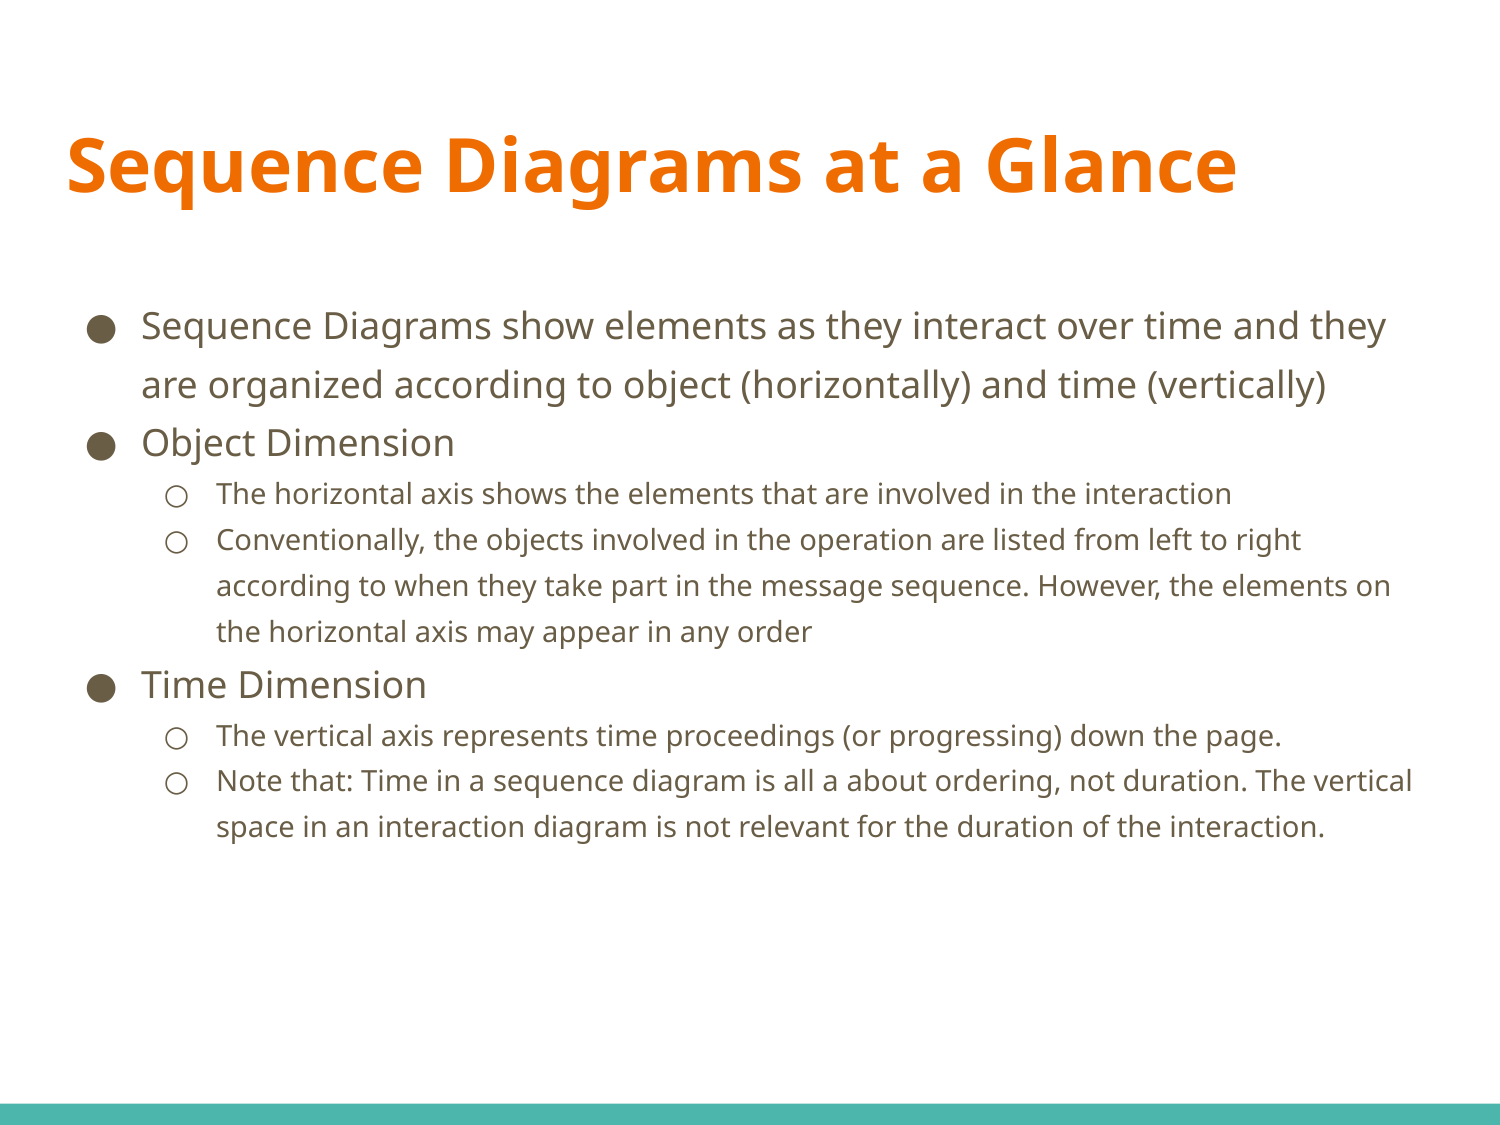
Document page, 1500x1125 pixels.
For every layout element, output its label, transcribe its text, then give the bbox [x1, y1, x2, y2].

title Sequence Diagrams at a Glance [51, 97, 1449, 252]
list Sequence Diagrams show elements as they interact over time and they are organized according to object (horizontally) and time (vertically) Object Dimension The horizontal axis shows the elements that are involved in the interaction Conventionally, the objects involved in the operation are listed from left to right according to when they take part in the message sequence. However, the elements on the horizontal axis may appear in any order Time Dimension The vertical axis represents time proceedings (or progressing) down the page. Note that: Time in a sequence diagram is all a about ordering, not duration. The vertical space in an interaction diagram is not relevant for the duration of the interaction. [51, 276, 1449, 1000]
